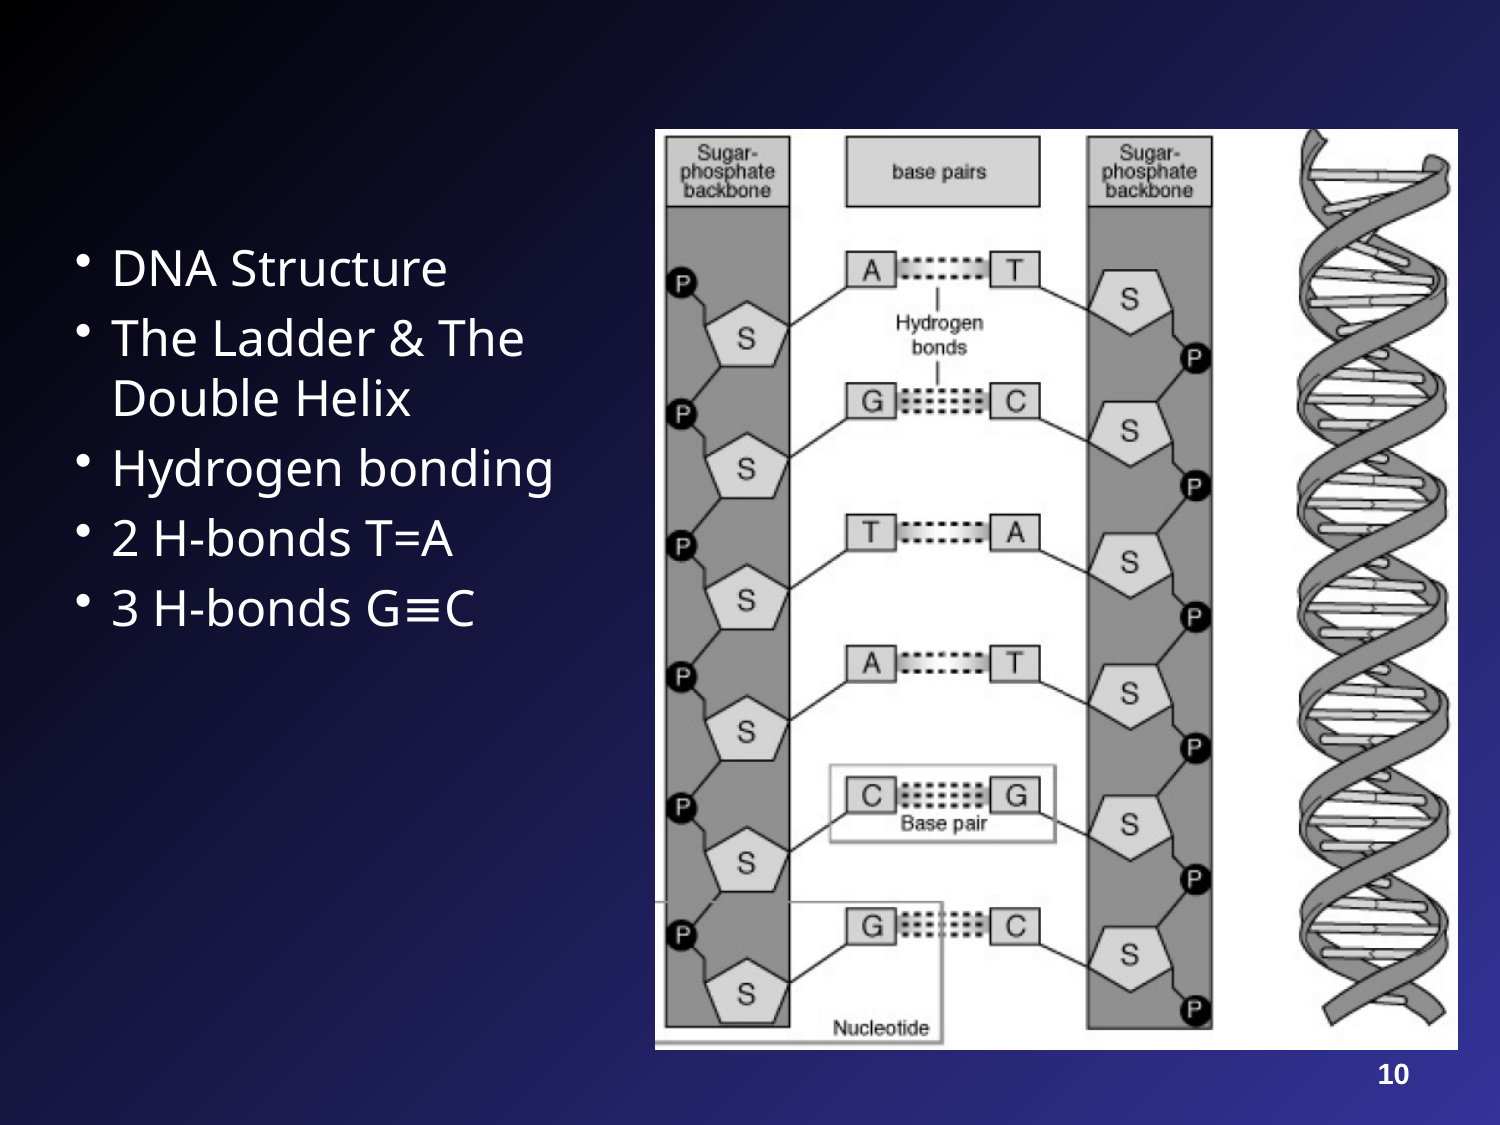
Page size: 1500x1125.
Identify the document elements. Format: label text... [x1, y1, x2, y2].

slide_number 10 [1074, 1058, 1425, 1103]
picture [655, 129, 1458, 1051]
list DNA Structure The Ladder & The Double Helix Hydrogen bonding 2 H-bonds T=A 3 H-bonds G≡C [59, 228, 641, 1006]
